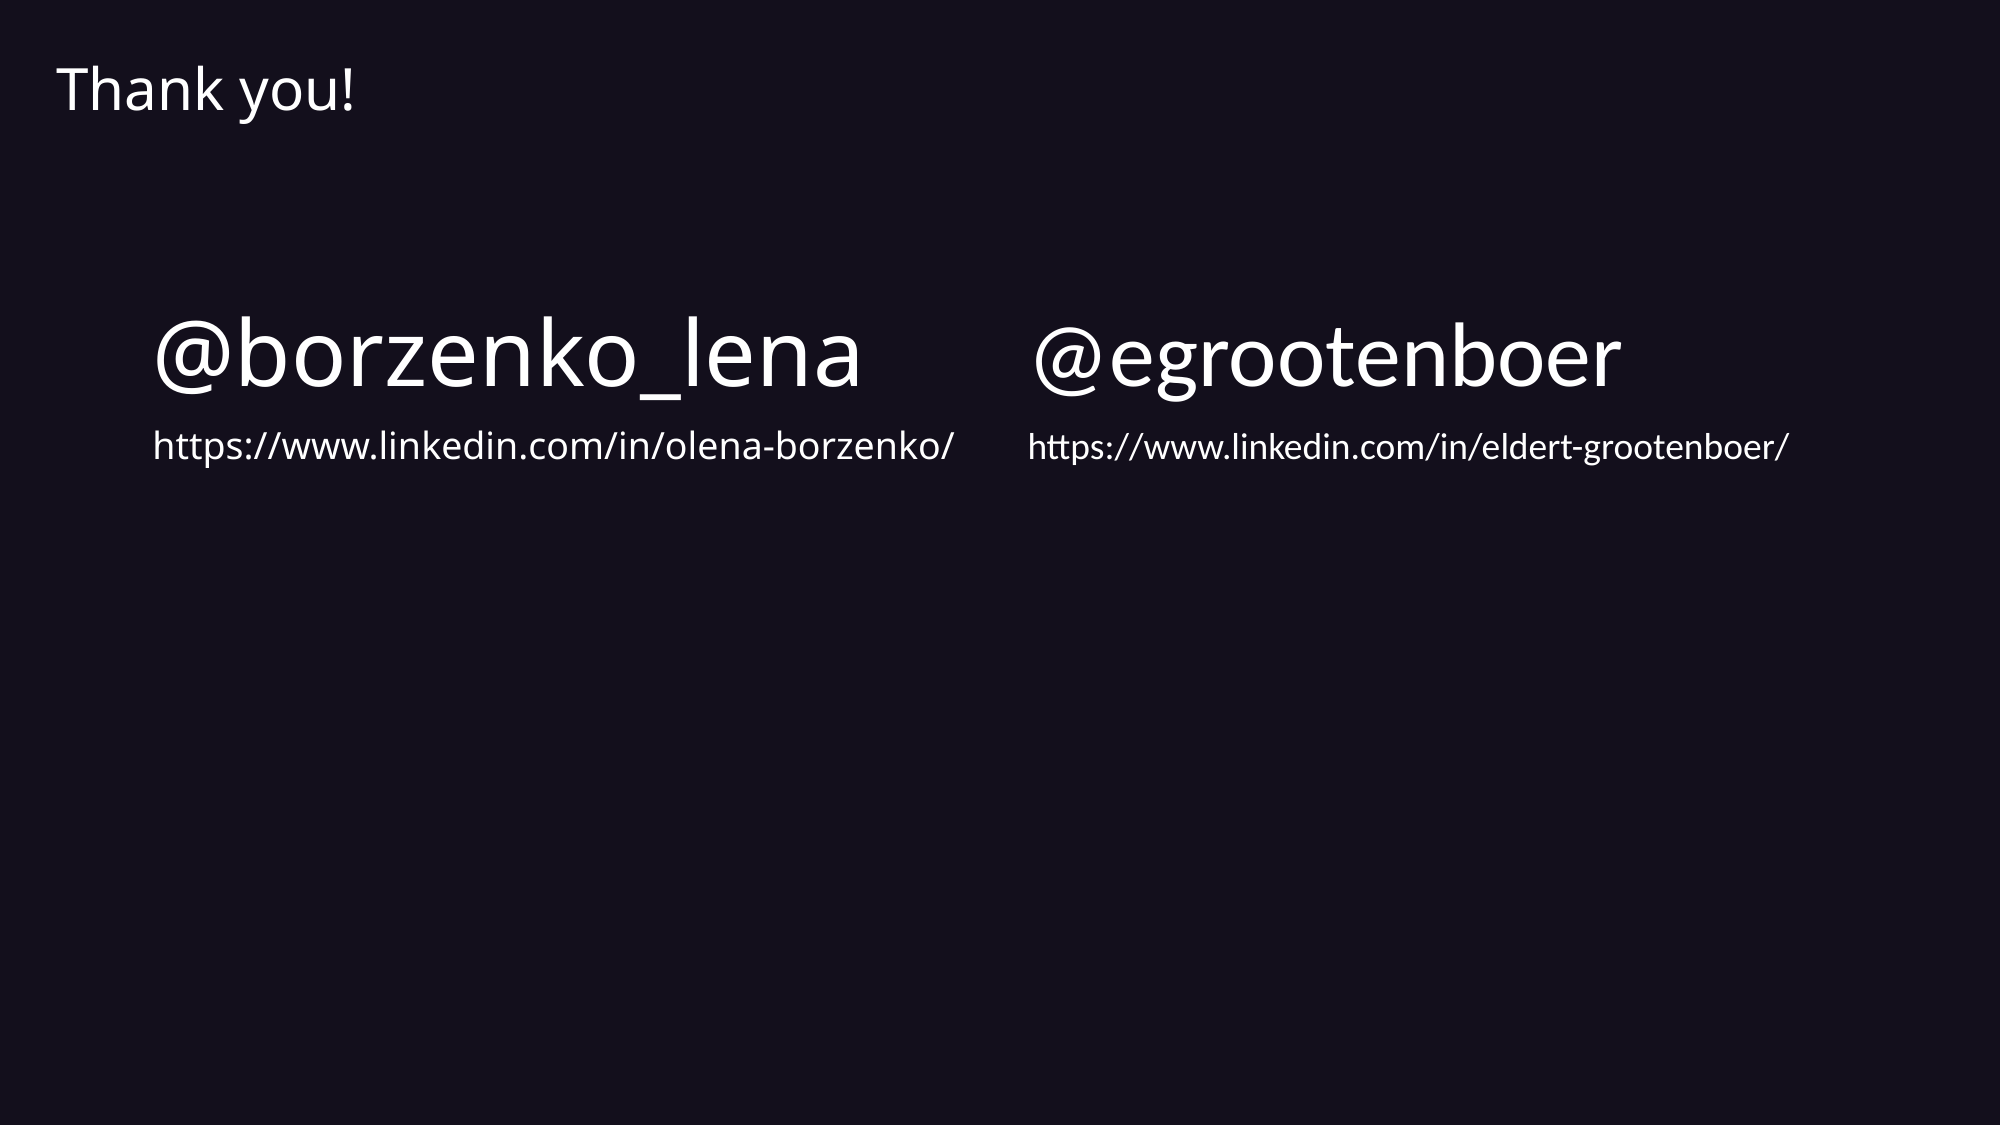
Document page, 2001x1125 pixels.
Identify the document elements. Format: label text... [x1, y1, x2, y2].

list @egrootenboer https://www.linkedin.com/in/eldert-grootenboer/ [1012, 299, 1863, 1014]
list @borzenko_lena https://www.linkedin.com/in/olena-borzenko/ [137, 299, 988, 1014]
title Thank you! [41, 12, 1981, 172]
